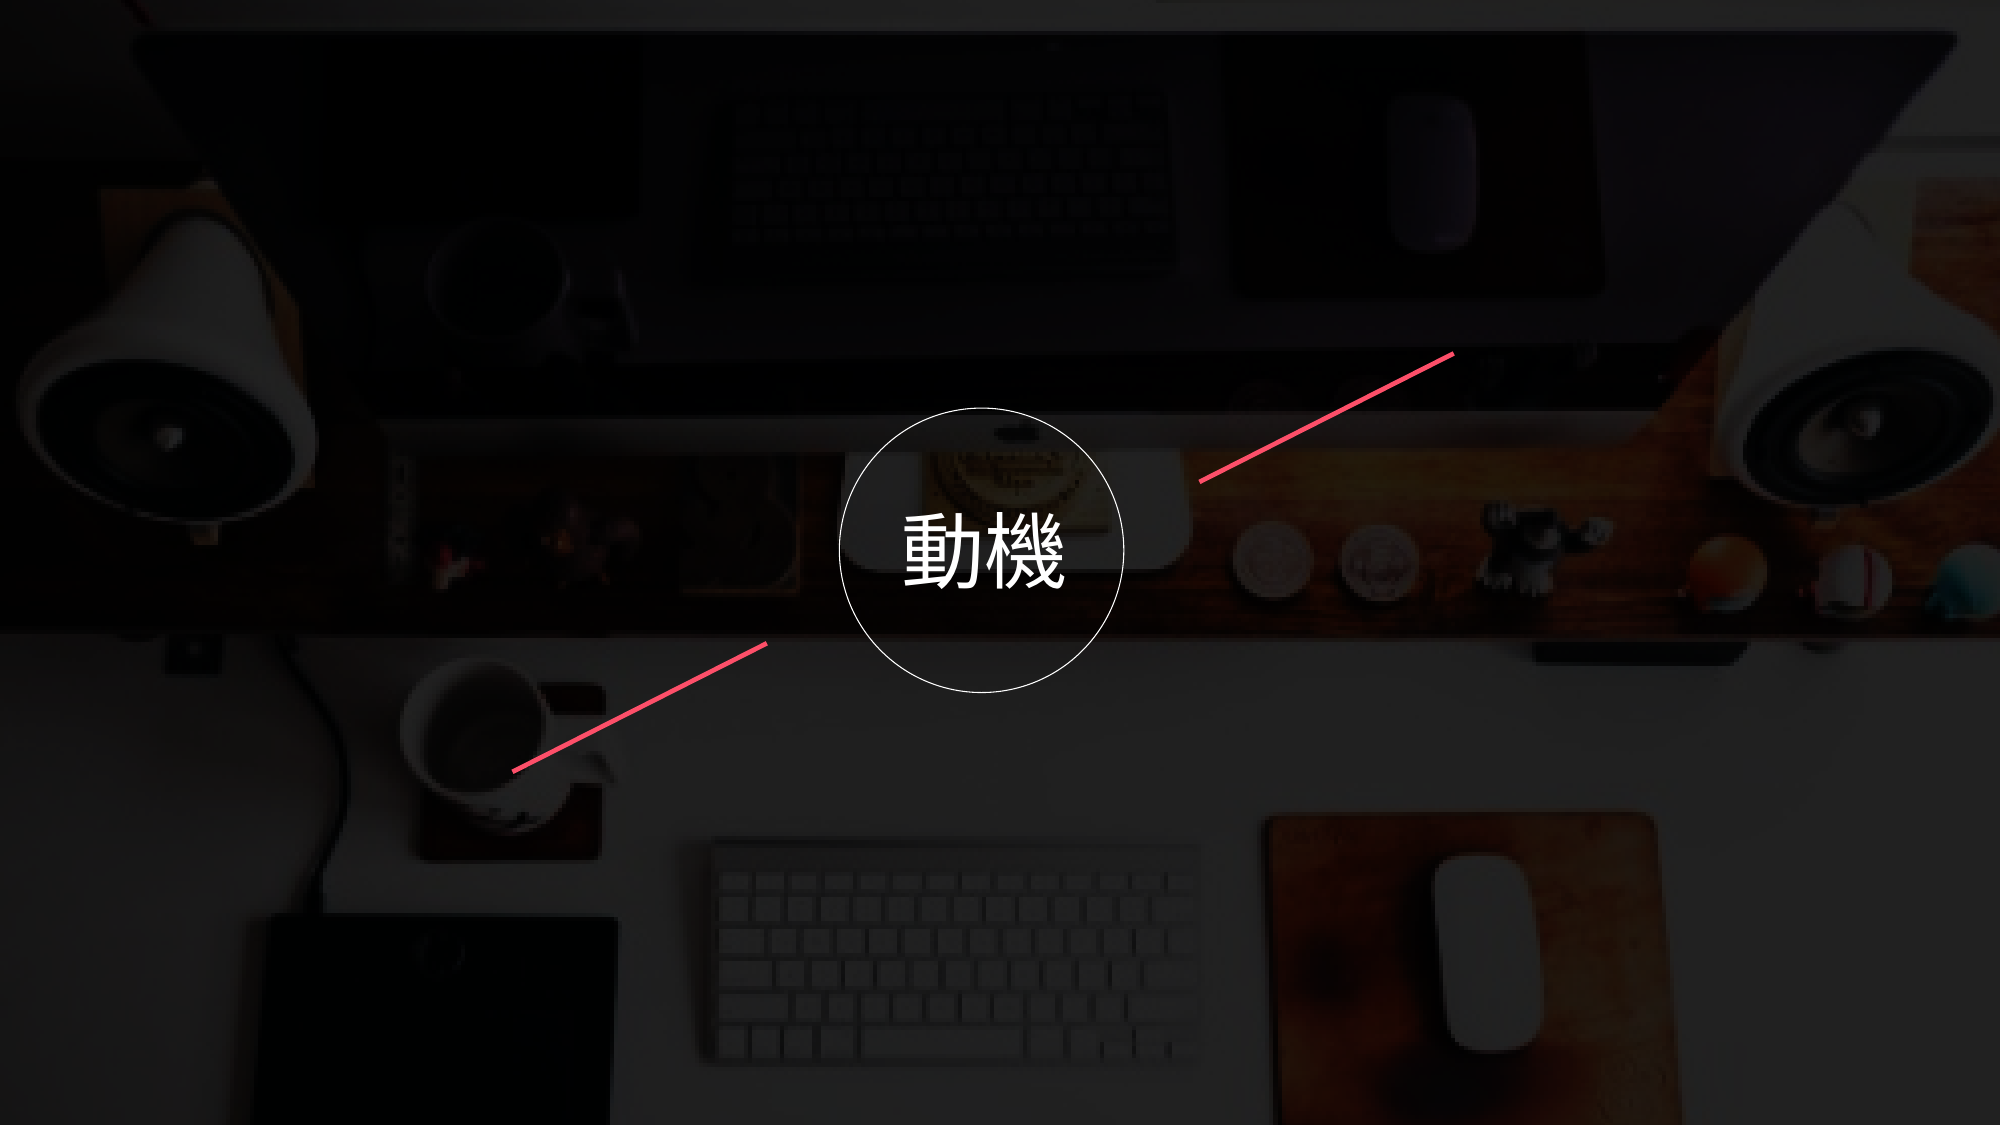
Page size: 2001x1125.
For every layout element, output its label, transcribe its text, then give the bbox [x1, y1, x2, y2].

list 動機 [846, 503, 1124, 583]
picture [0, 0, 2000, 1125]
